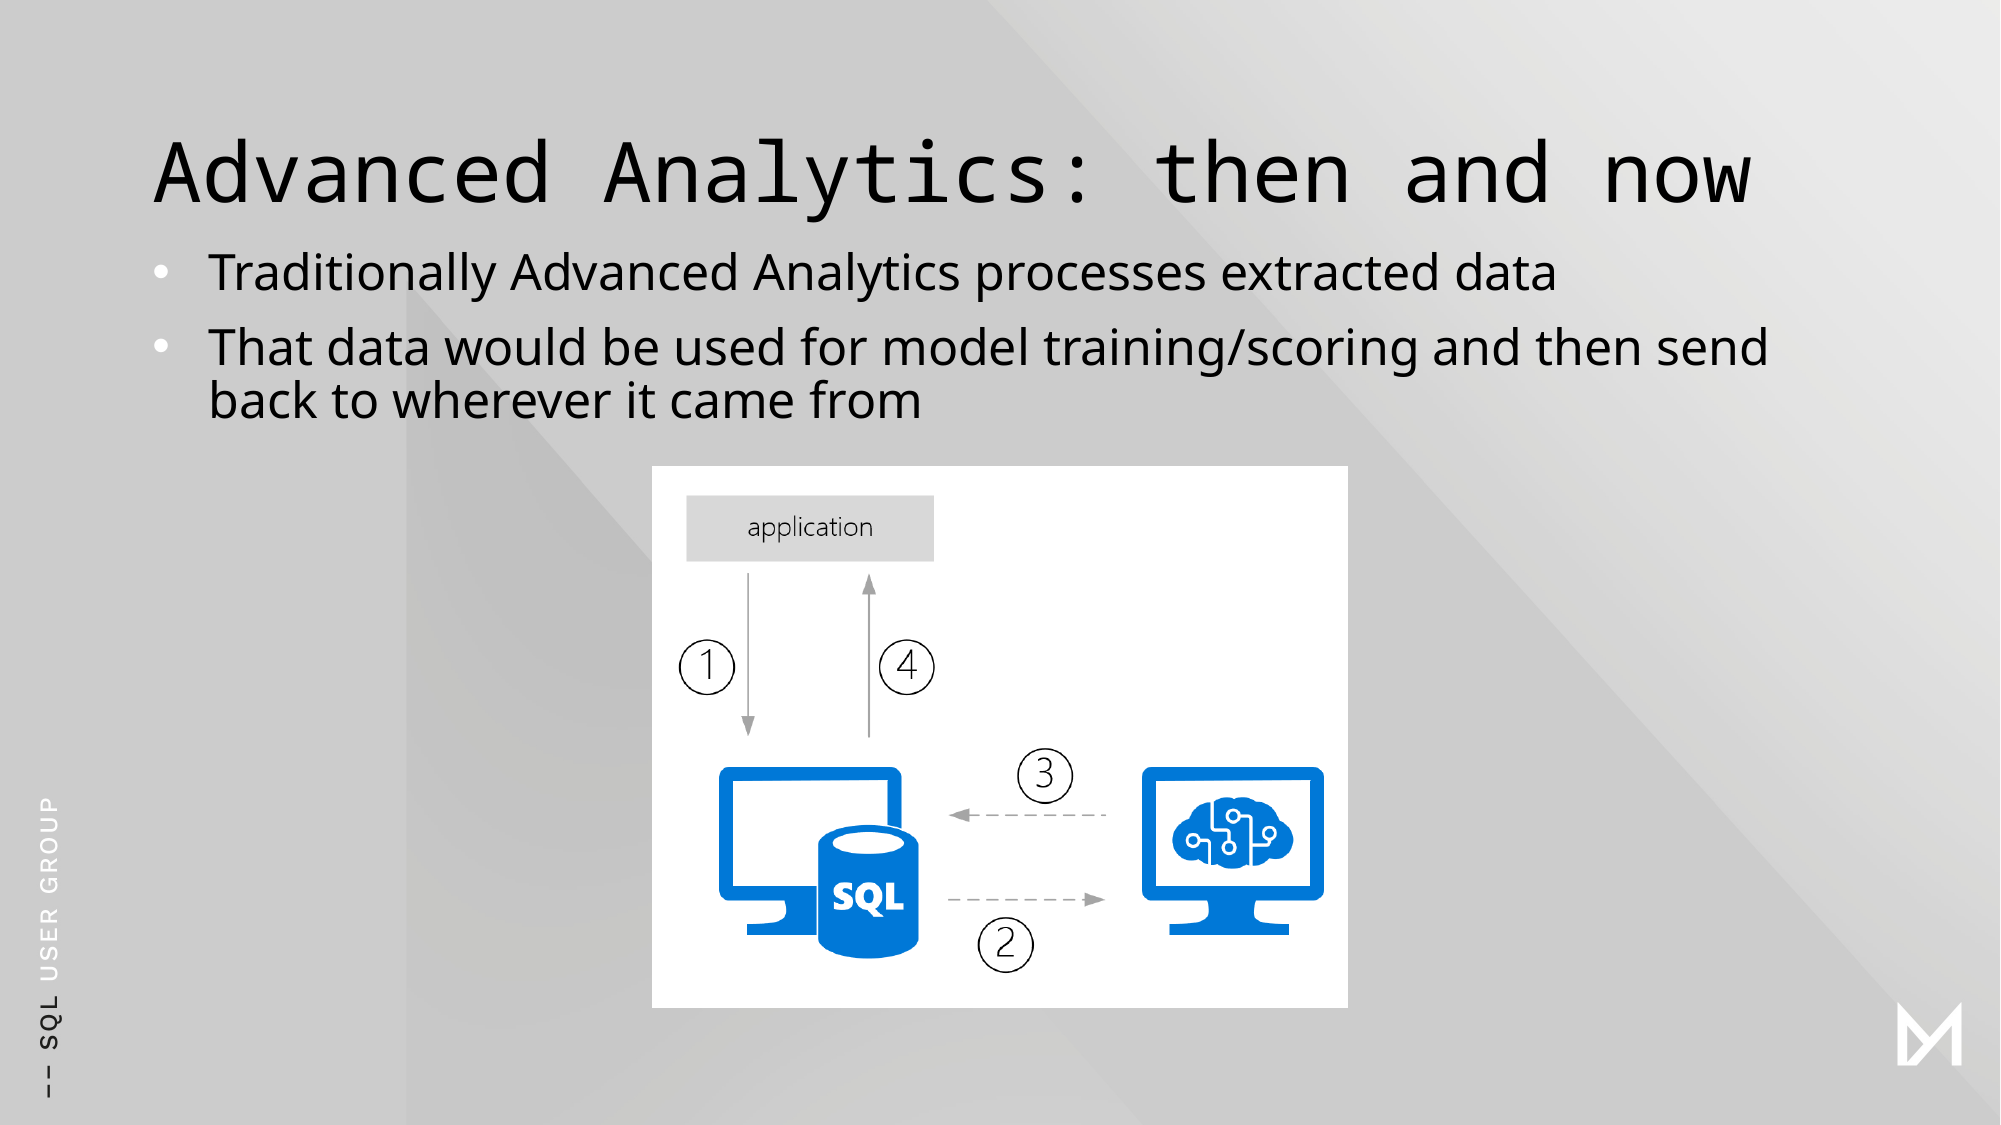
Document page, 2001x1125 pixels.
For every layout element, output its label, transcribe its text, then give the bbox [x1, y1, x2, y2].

title Advanced Analytics: then and now [137, 59, 1863, 229]
picture [0, 0, 2001, 1125]
list Traditionally Advanced Analytics processes extracted data That data would be used for model training/scoring and then send back to wherever it came from [137, 239, 1863, 456]
